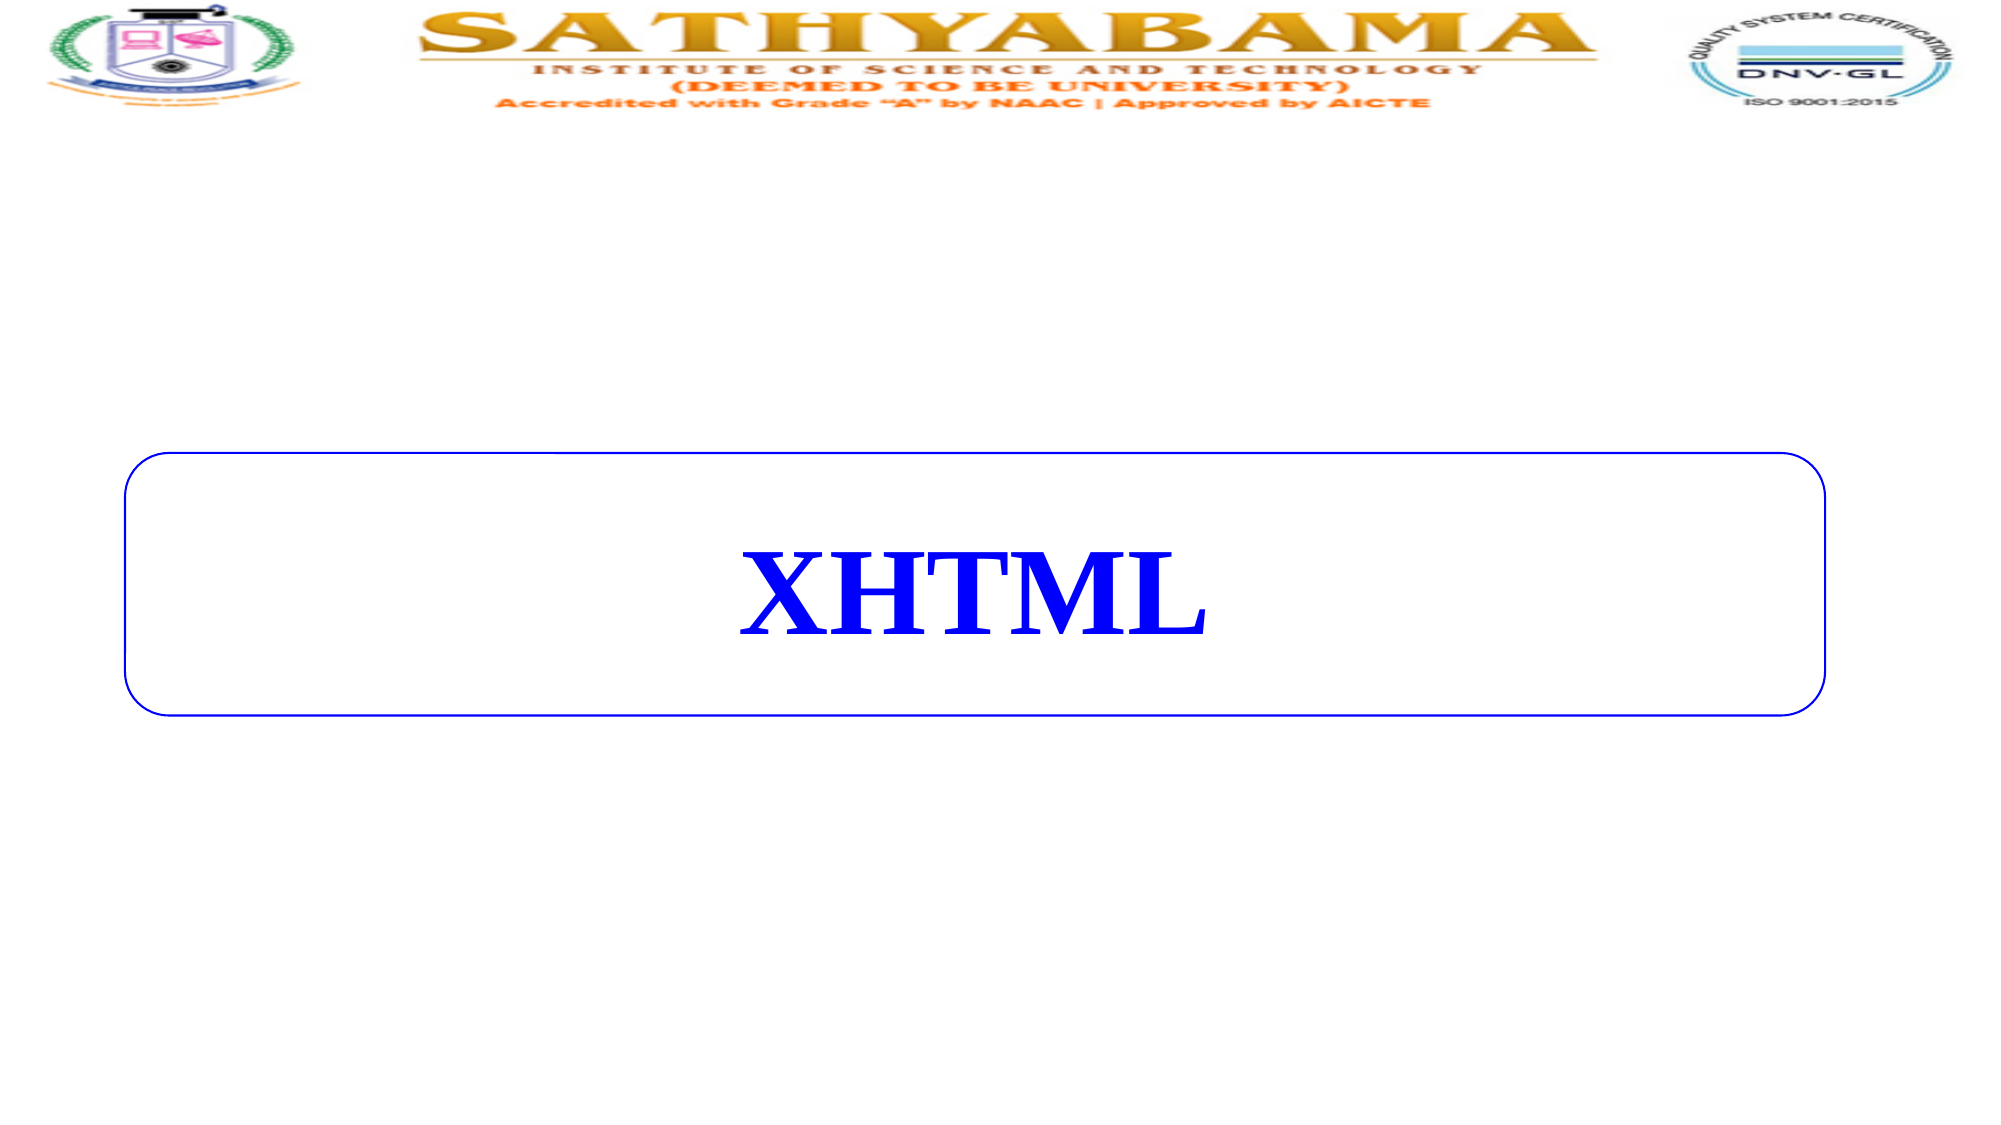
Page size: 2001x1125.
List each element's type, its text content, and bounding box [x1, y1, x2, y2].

picture [0, 0, 2000, 126]
text_box XHTML [123, 451, 1827, 717]
